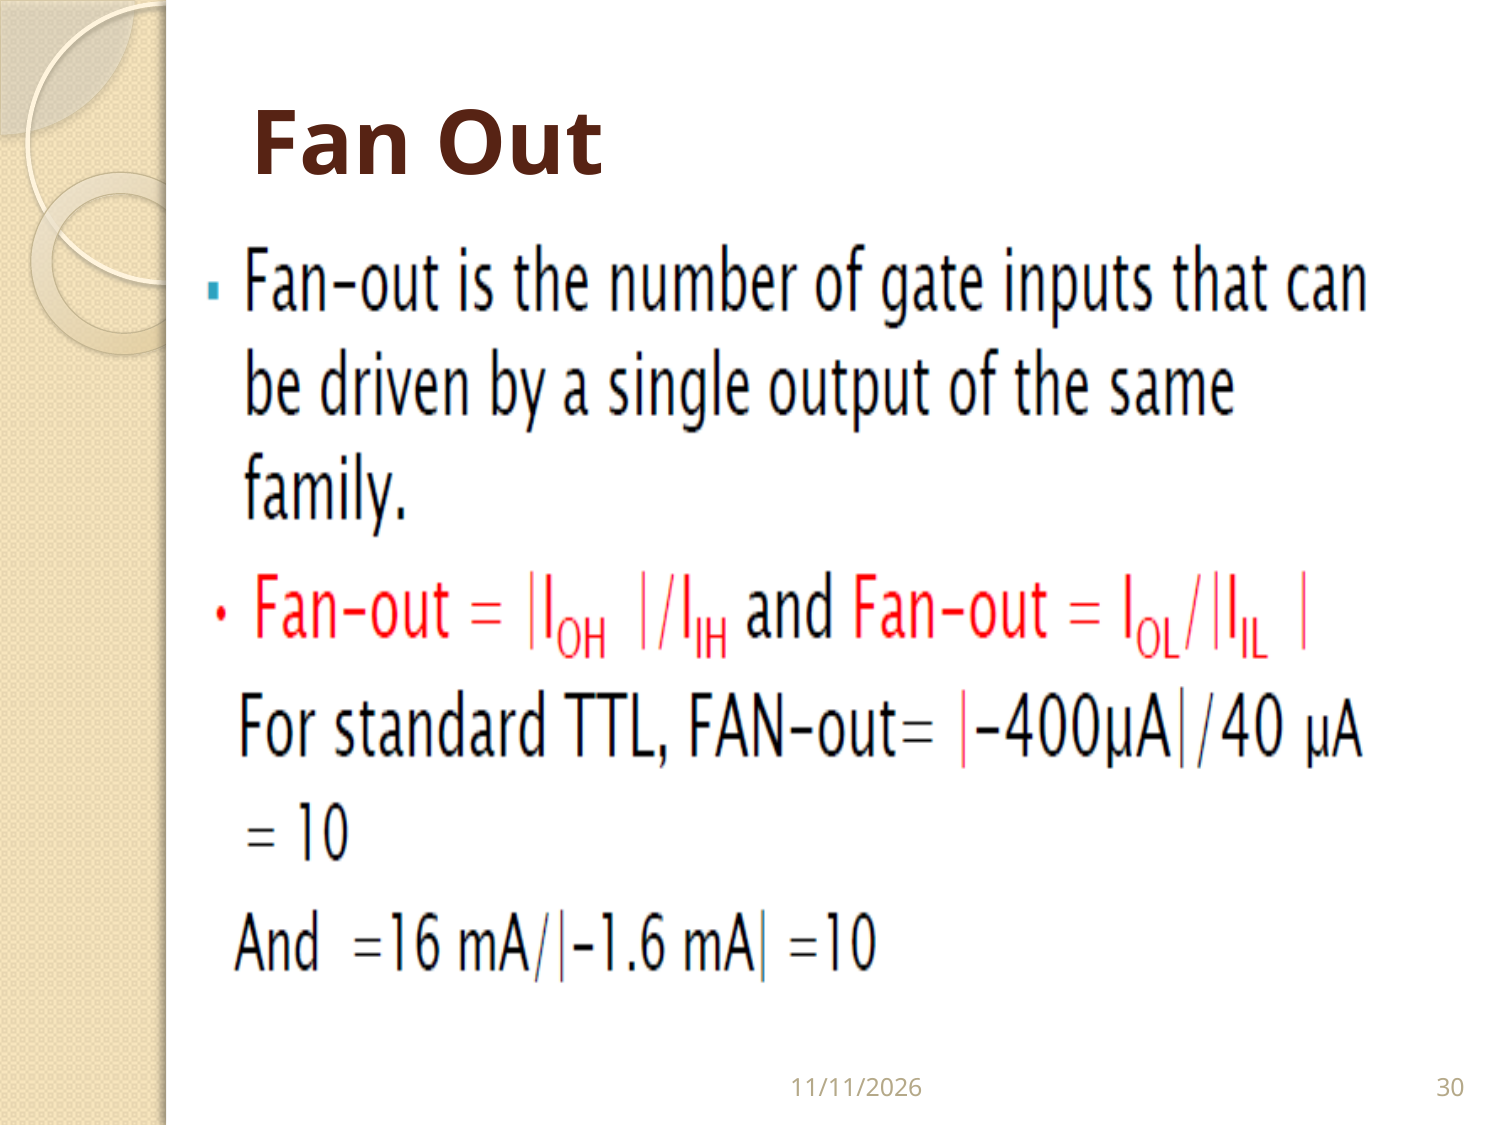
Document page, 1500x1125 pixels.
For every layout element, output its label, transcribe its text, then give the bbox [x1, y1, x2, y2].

slide_number 30 [1413, 1034, 1488, 1113]
title Fan Out [235, 45, 1466, 233]
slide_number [587, 1049, 938, 1113]
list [187, 199, 1425, 1038]
